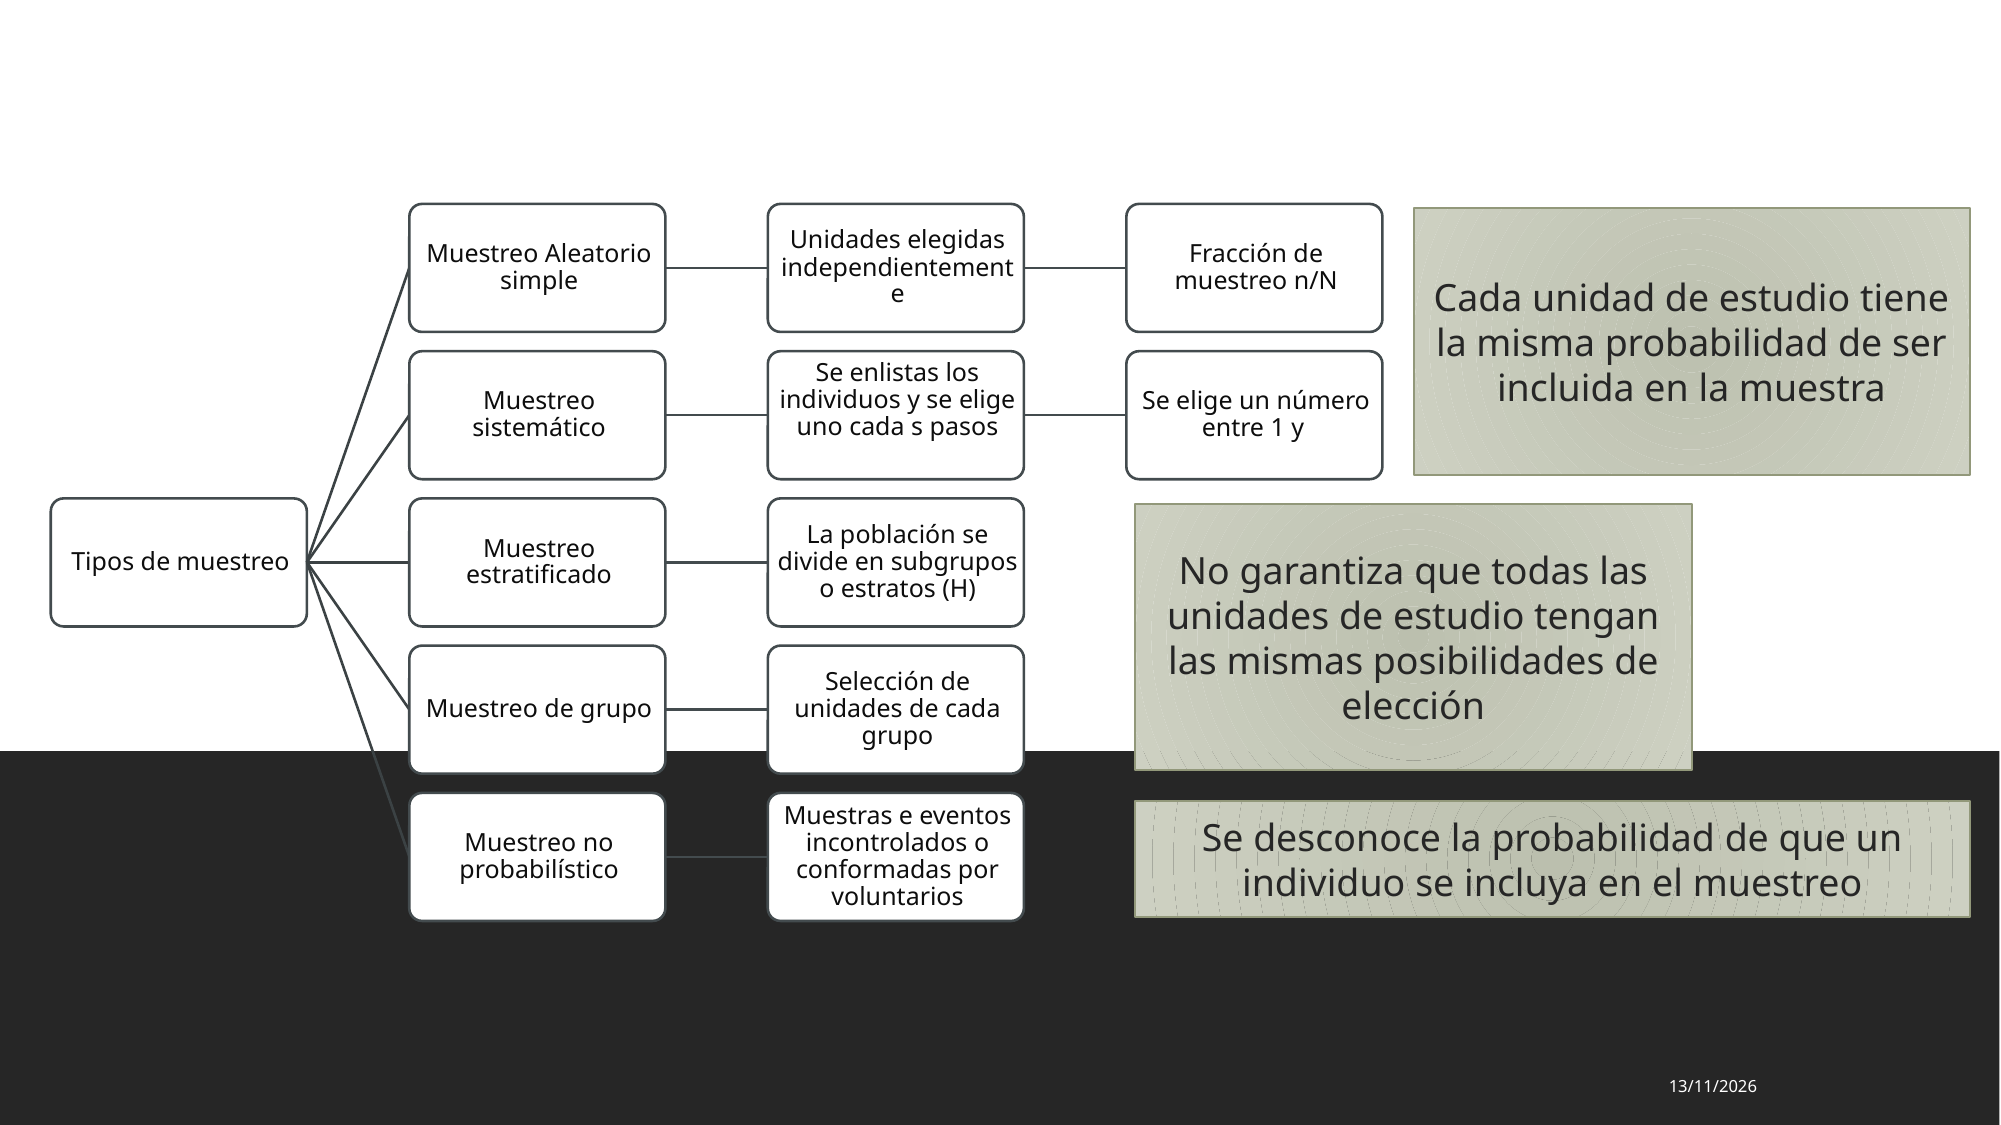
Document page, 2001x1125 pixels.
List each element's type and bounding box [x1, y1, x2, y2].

slide_number [1348, 1057, 1773, 1118]
picture [0, 0, 2000, 1030]
